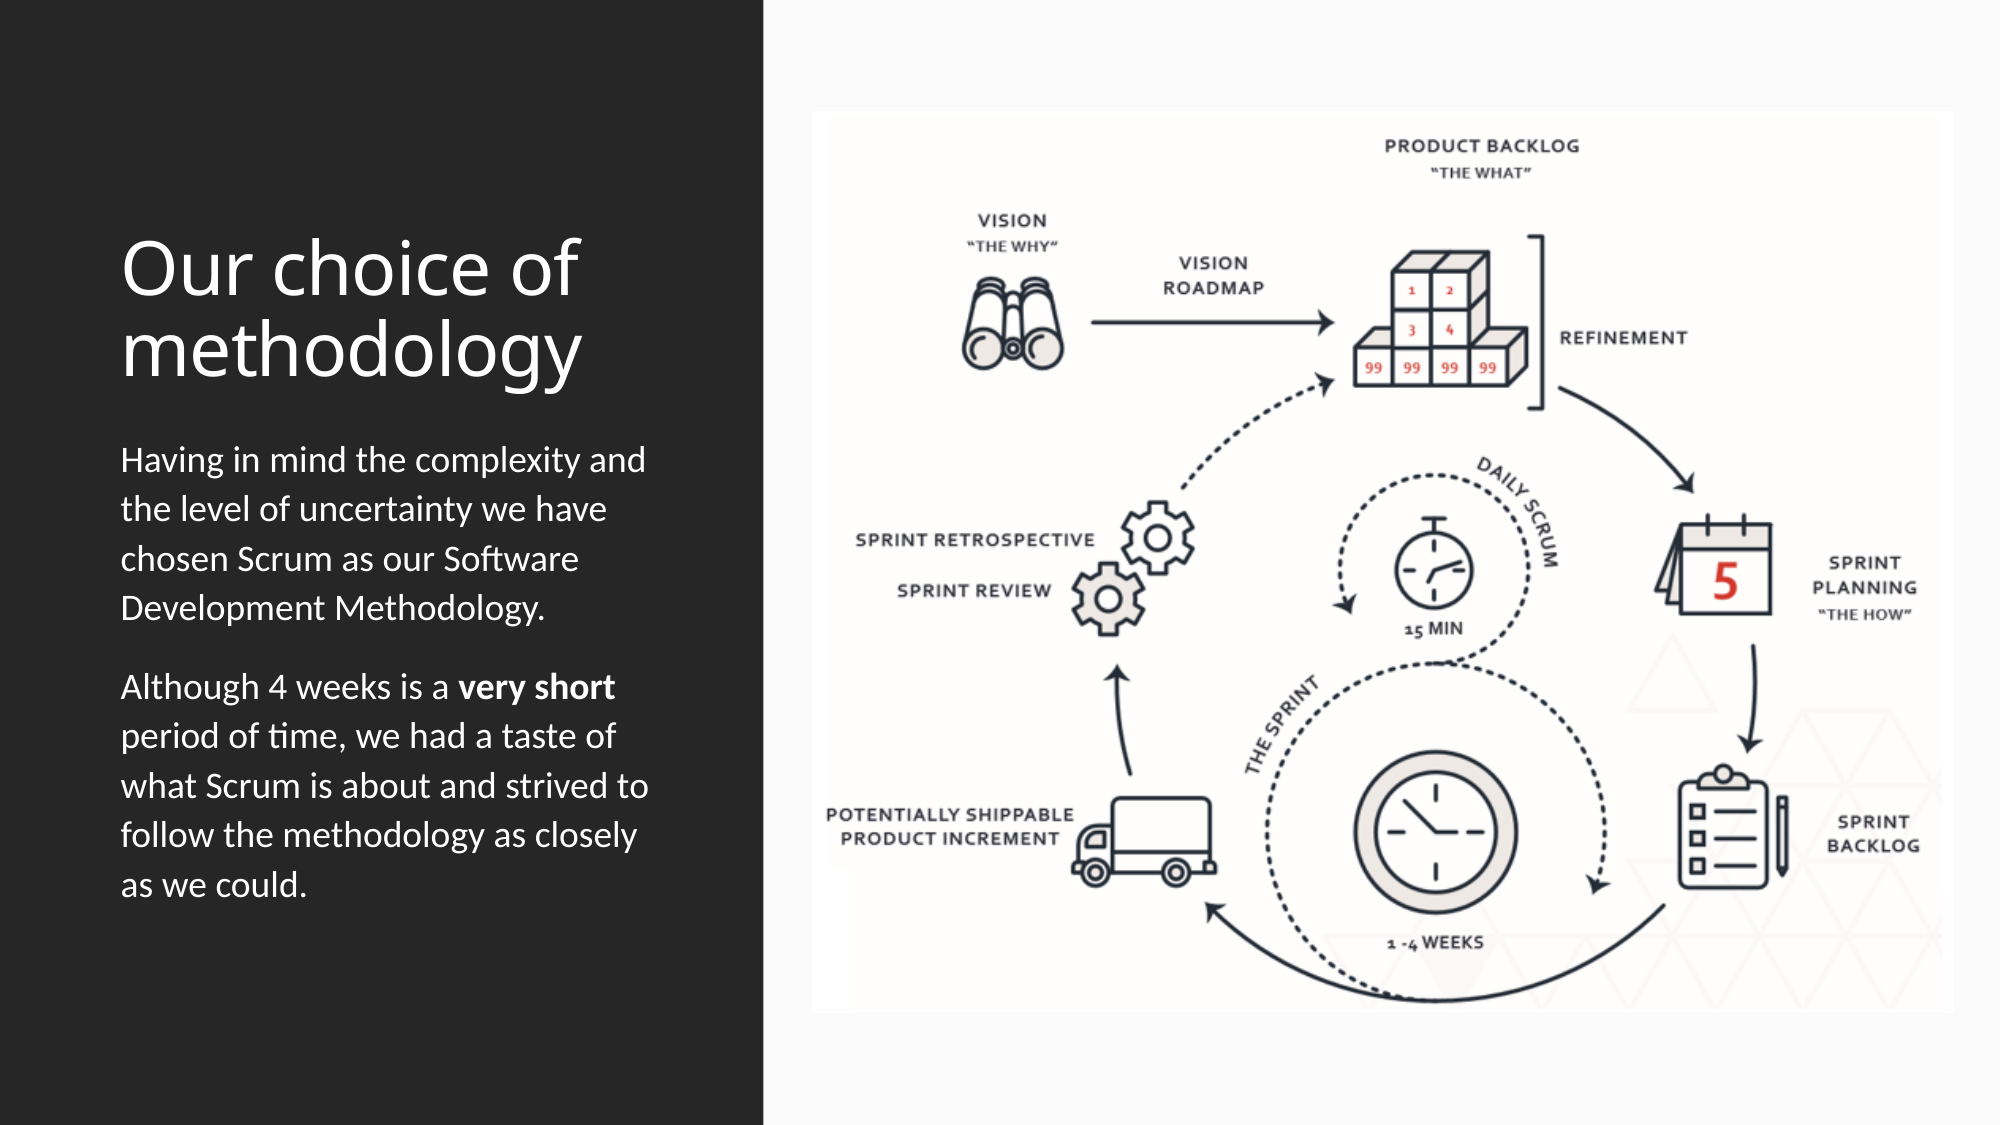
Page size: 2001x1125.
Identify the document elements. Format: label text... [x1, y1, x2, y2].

title Our choice of methodology [105, 128, 683, 400]
picture [811, 111, 1954, 1014]
list Having in mind the complexity and the level of uncertainty we have chosen Scrum as our Software Development Methodology. Although 4 weeks is a very short period of time, we had a taste of what Scrum is about and strived to follow the methodology as closely as we could. [105, 422, 683, 1002]
